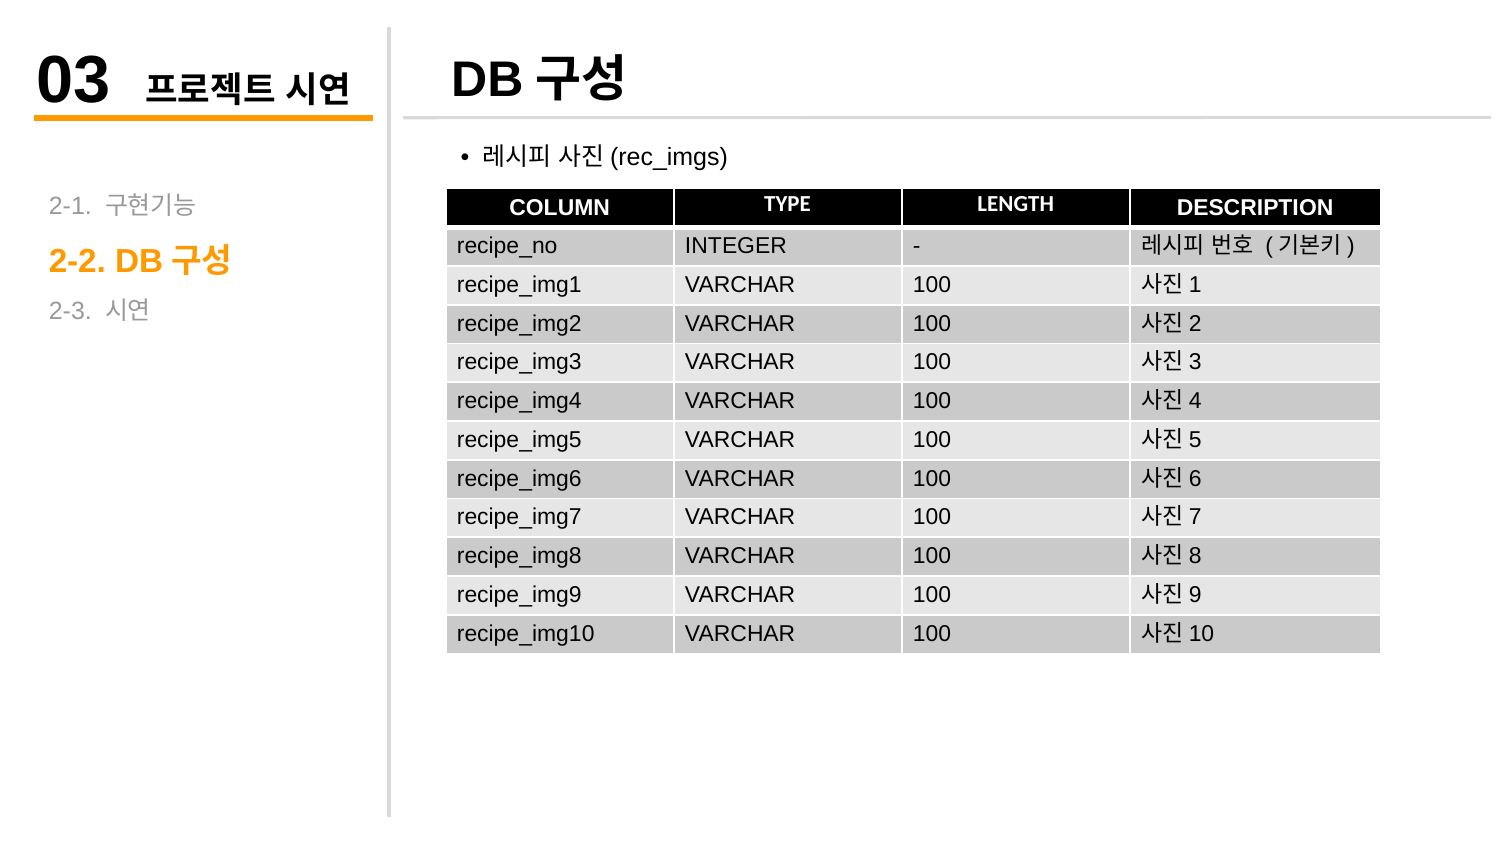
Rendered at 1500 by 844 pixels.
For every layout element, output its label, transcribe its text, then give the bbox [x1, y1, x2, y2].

table_cell 100 [903, 538, 1129, 575]
table_cell VARCHAR [675, 383, 901, 420]
table_cell 사진6 [1131, 461, 1380, 498]
table_cell 100 [903, 306, 1129, 343]
table_cell recipe_img5 [447, 422, 673, 459]
text_box DB구성 [436, 31, 737, 115]
table_cell 사진10 [1131, 616, 1380, 653]
table_cell recipe_img1 [447, 267, 673, 304]
table_cell 사진3 [1131, 344, 1380, 381]
table_cell recipe_img10 [447, 616, 673, 653]
table_cell 사진1 [1131, 267, 1380, 304]
table_cell 사진2 [1131, 306, 1380, 343]
table_cell VARCHAR [675, 306, 901, 343]
text_box 03 프로젝트 시연 [21, 21, 437, 132]
table_header TYPE [675, 189, 901, 225]
table_cell 사진4 [1131, 383, 1380, 420]
table_header LENGTH [903, 189, 1129, 225]
text_box • 레시피 사진(rec_imgs) [445, 127, 799, 186]
table_cell 레시피 번호 (기본키) [1131, 230, 1380, 265]
table_cell VARCHAR [675, 422, 901, 459]
table_cell recipe_img6 [447, 461, 673, 498]
table_cell VARCHAR [675, 461, 901, 498]
table_cell 100 [903, 577, 1129, 614]
table_cell 100 [903, 344, 1129, 381]
table_cell 사진5 [1131, 422, 1380, 459]
table_cell recipe_img2 [447, 306, 673, 343]
table_cell recipe_img4 [447, 383, 673, 420]
table_header COLUMN [447, 189, 673, 225]
table_cell recipe_img3 [447, 344, 673, 381]
table_cell recipe_img7 [447, 499, 673, 536]
table_cell 100 [903, 267, 1129, 304]
table_cell INTEGER [675, 230, 901, 265]
table_cell 사진9 [1131, 577, 1380, 614]
table_cell VARCHAR [675, 538, 901, 575]
table_cell 100 [903, 383, 1129, 420]
table_cell VARCHAR [675, 577, 901, 614]
table_cell VARCHAR [675, 616, 901, 653]
table_cell recipe_no [447, 230, 673, 265]
table_cell VARCHAR [675, 344, 901, 381]
table_cell recipe_img8 [447, 538, 673, 575]
table_cell VARCHAR [675, 499, 901, 536]
table_cell - [903, 230, 1129, 265]
table_cell 100 [903, 499, 1129, 536]
table_cell 사진8 [1131, 538, 1380, 575]
table_header DESCRIPTION [1131, 189, 1380, 225]
table_cell 100 [903, 422, 1129, 459]
table_cell recipe_img9 [447, 577, 673, 614]
table_cell VARCHAR [675, 267, 901, 304]
table_cell 100 [903, 616, 1129, 653]
text_box 2-1. 구현기능 2-2. DB구성 2-3. 시연 [33, 159, 295, 340]
table_cell 100 [903, 461, 1129, 498]
table_cell 사진7 [1131, 499, 1380, 536]
